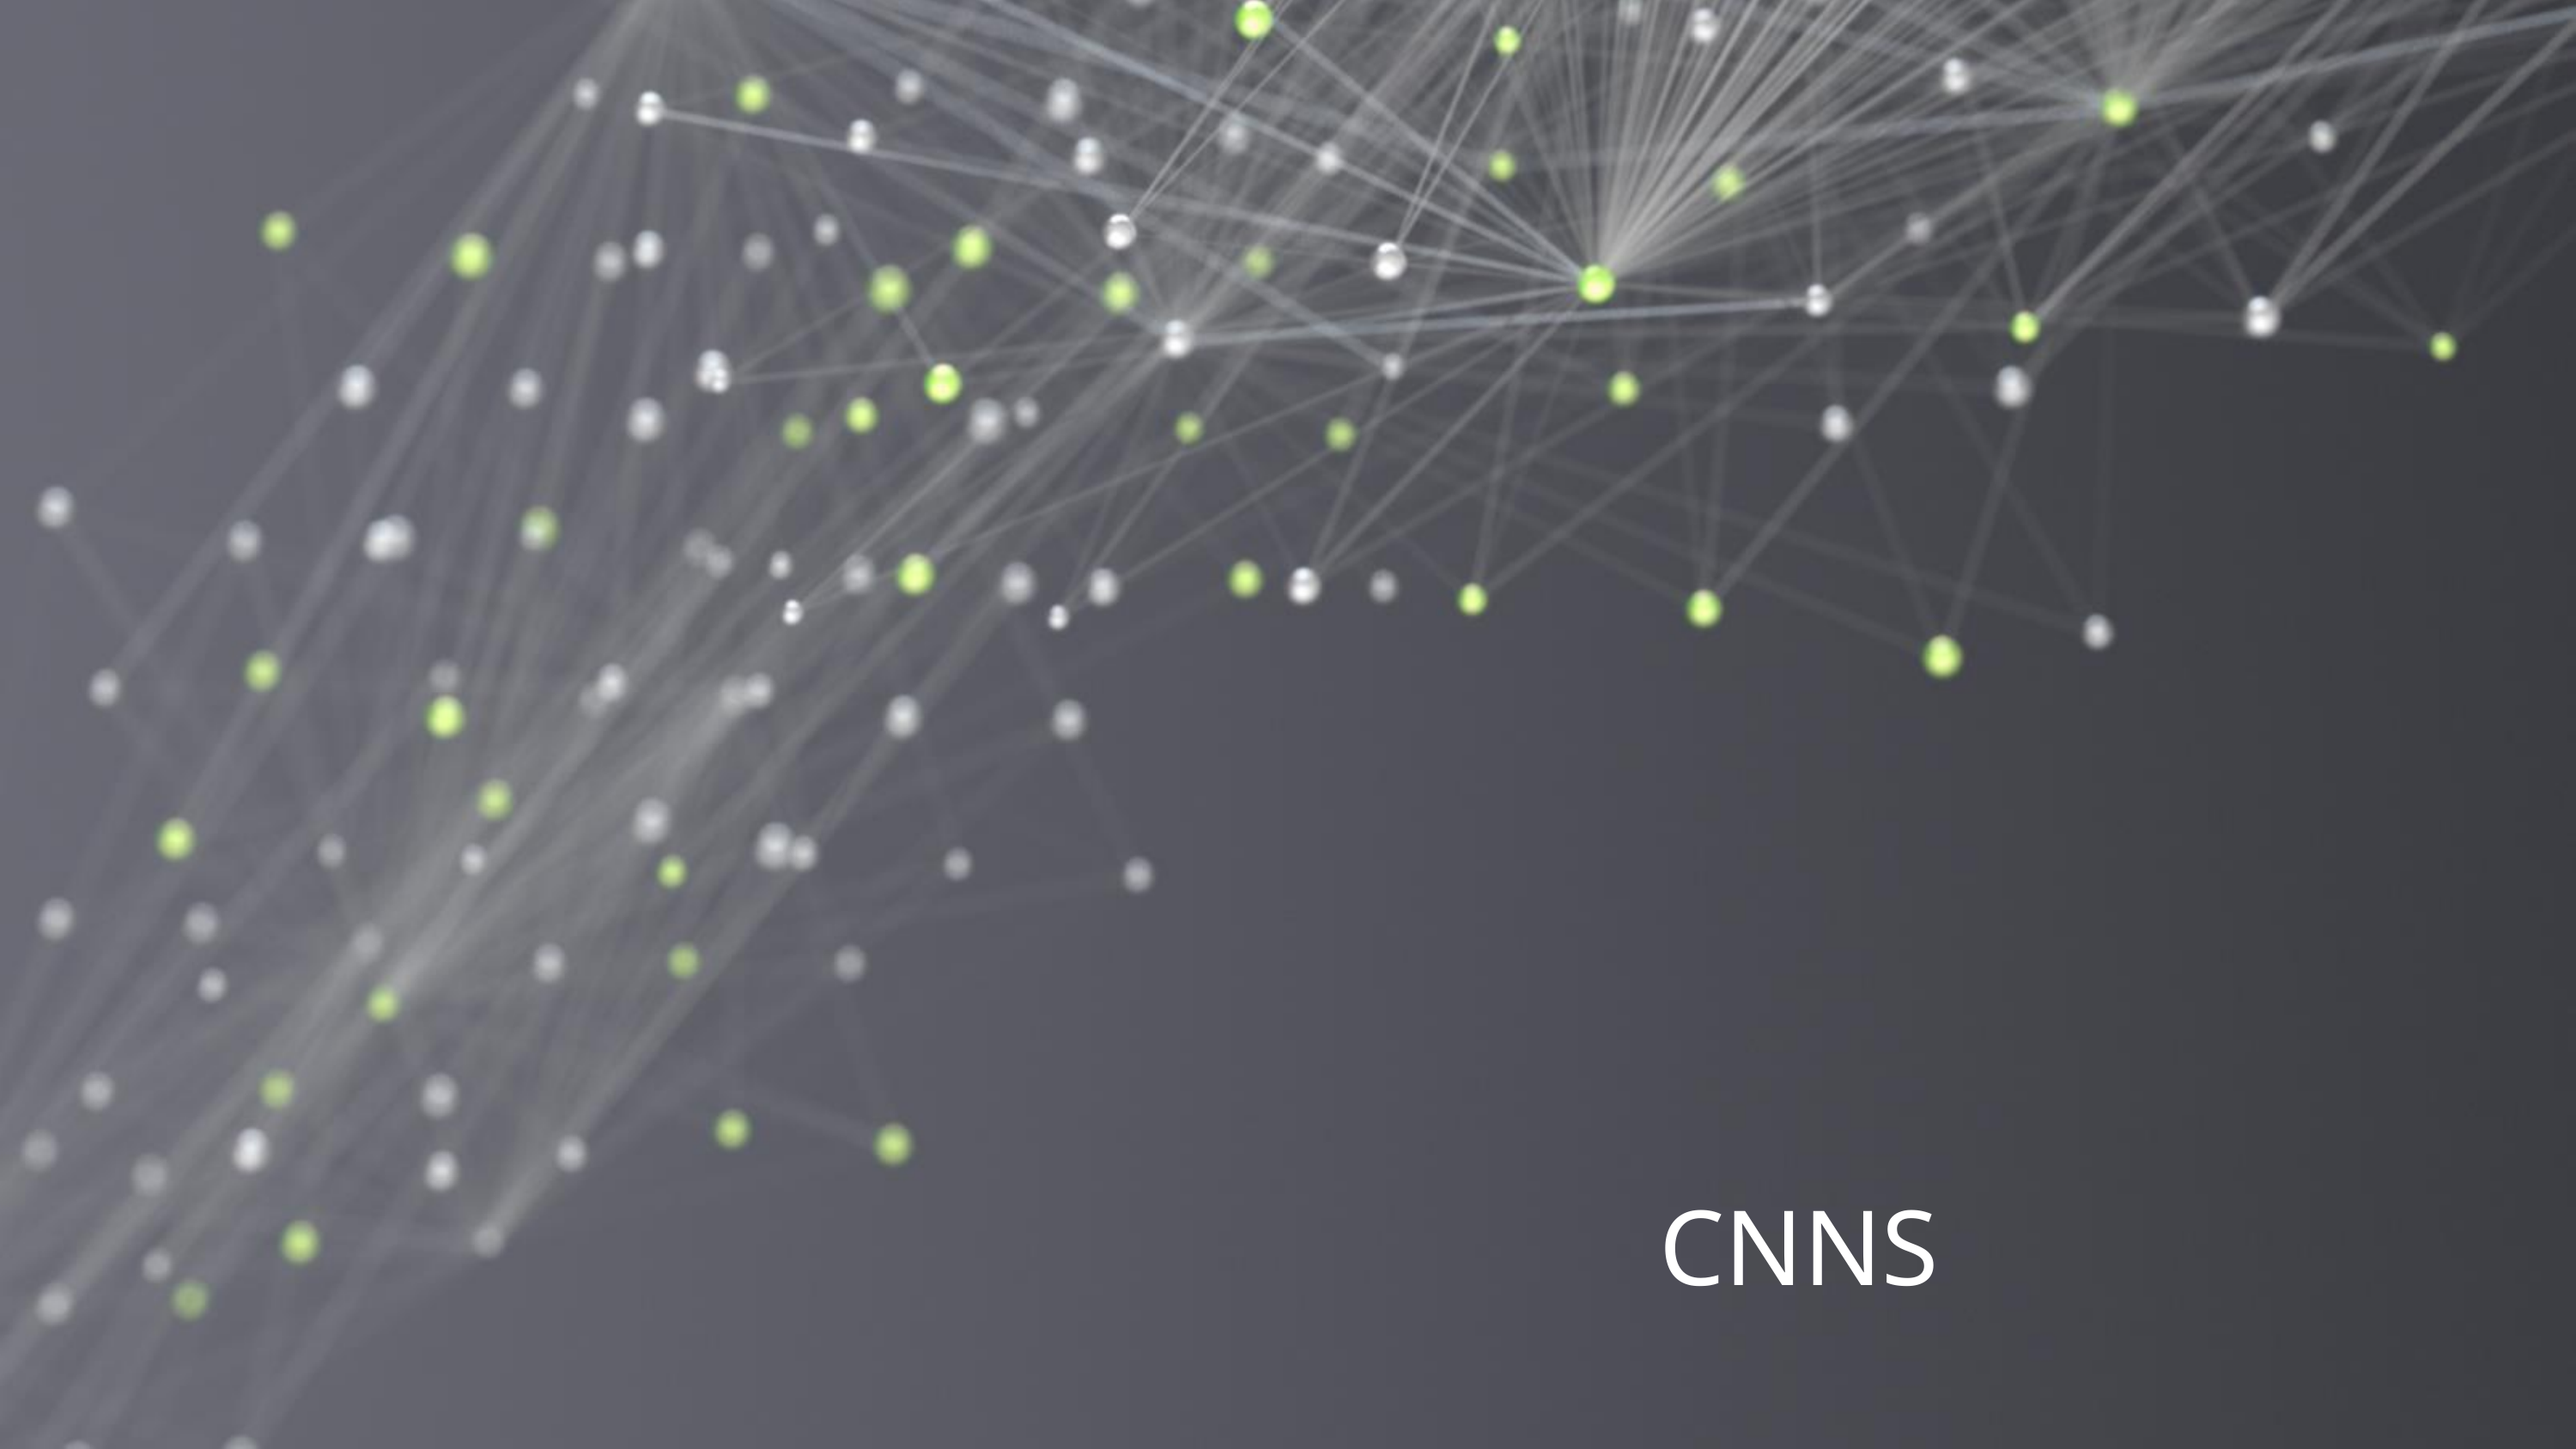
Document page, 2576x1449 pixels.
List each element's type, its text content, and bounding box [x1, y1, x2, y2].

picture [0, 0, 2576, 1449]
title CNNs [1167, 991, 2431, 1314]
